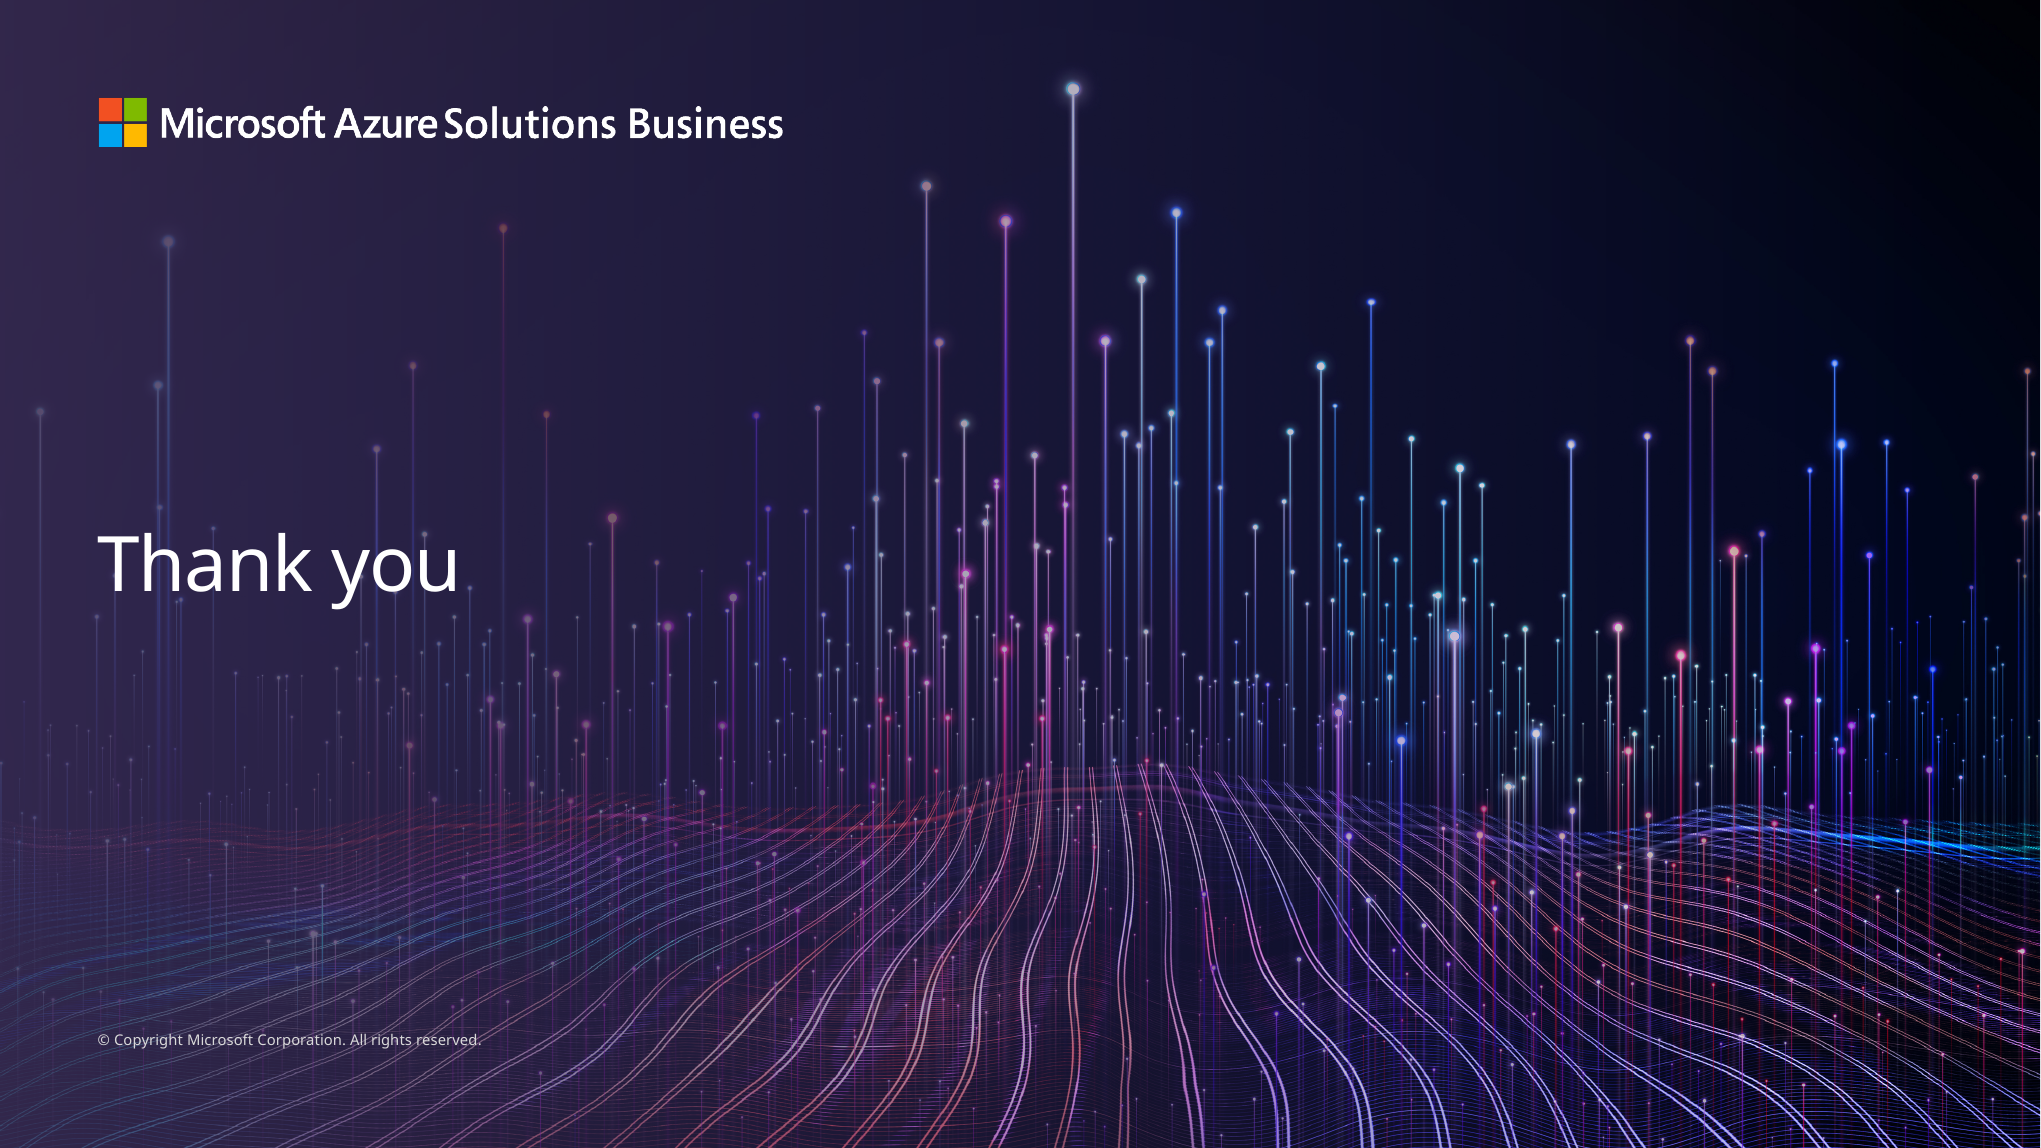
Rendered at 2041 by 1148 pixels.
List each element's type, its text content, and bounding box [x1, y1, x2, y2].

picture [90, 93, 791, 151]
text_box Thank you [82, 507, 1613, 592]
picture [1291, 0, 2041, 1148]
